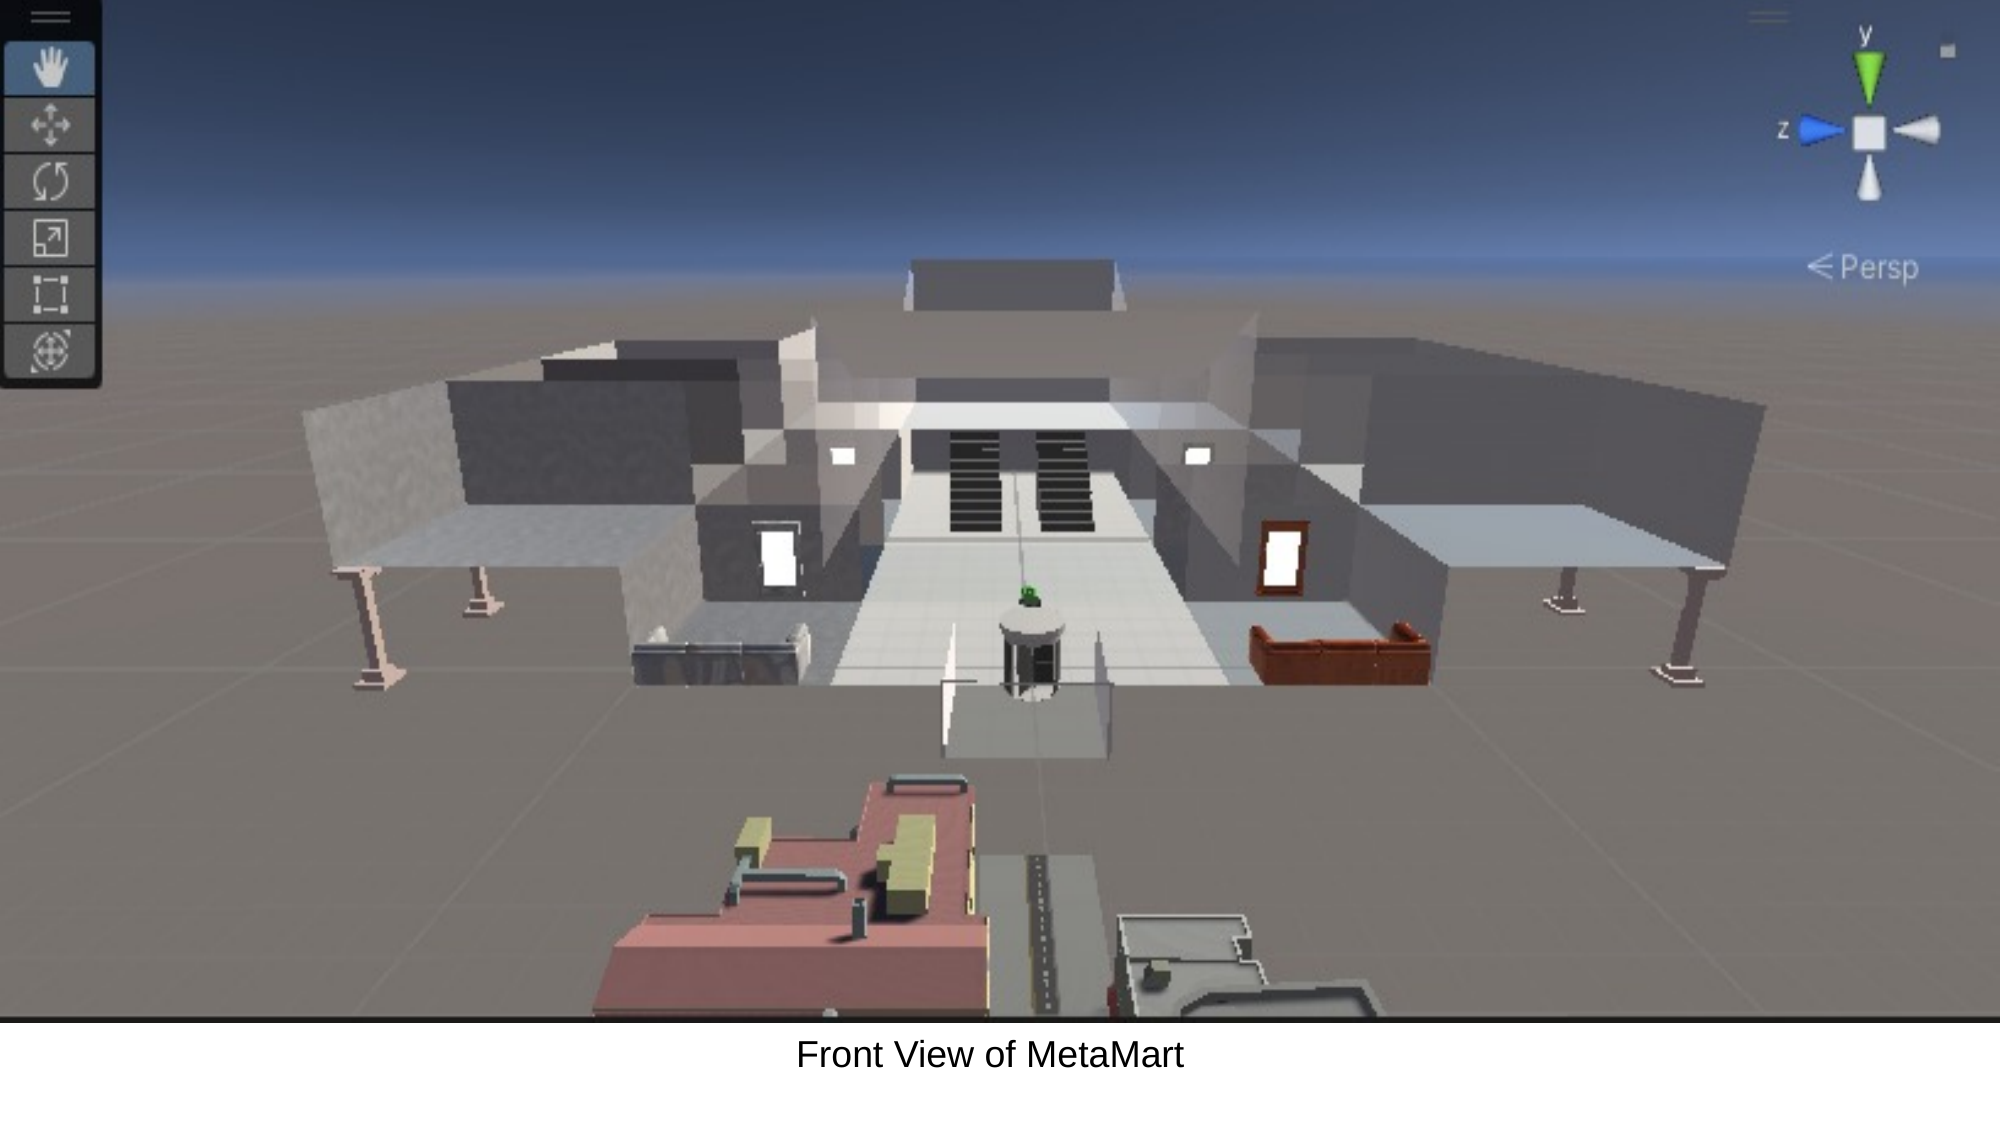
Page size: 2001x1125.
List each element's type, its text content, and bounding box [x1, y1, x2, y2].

picture [0, 0, 2000, 1023]
text_box Front View of MetaMart [781, 1023, 1785, 1083]
